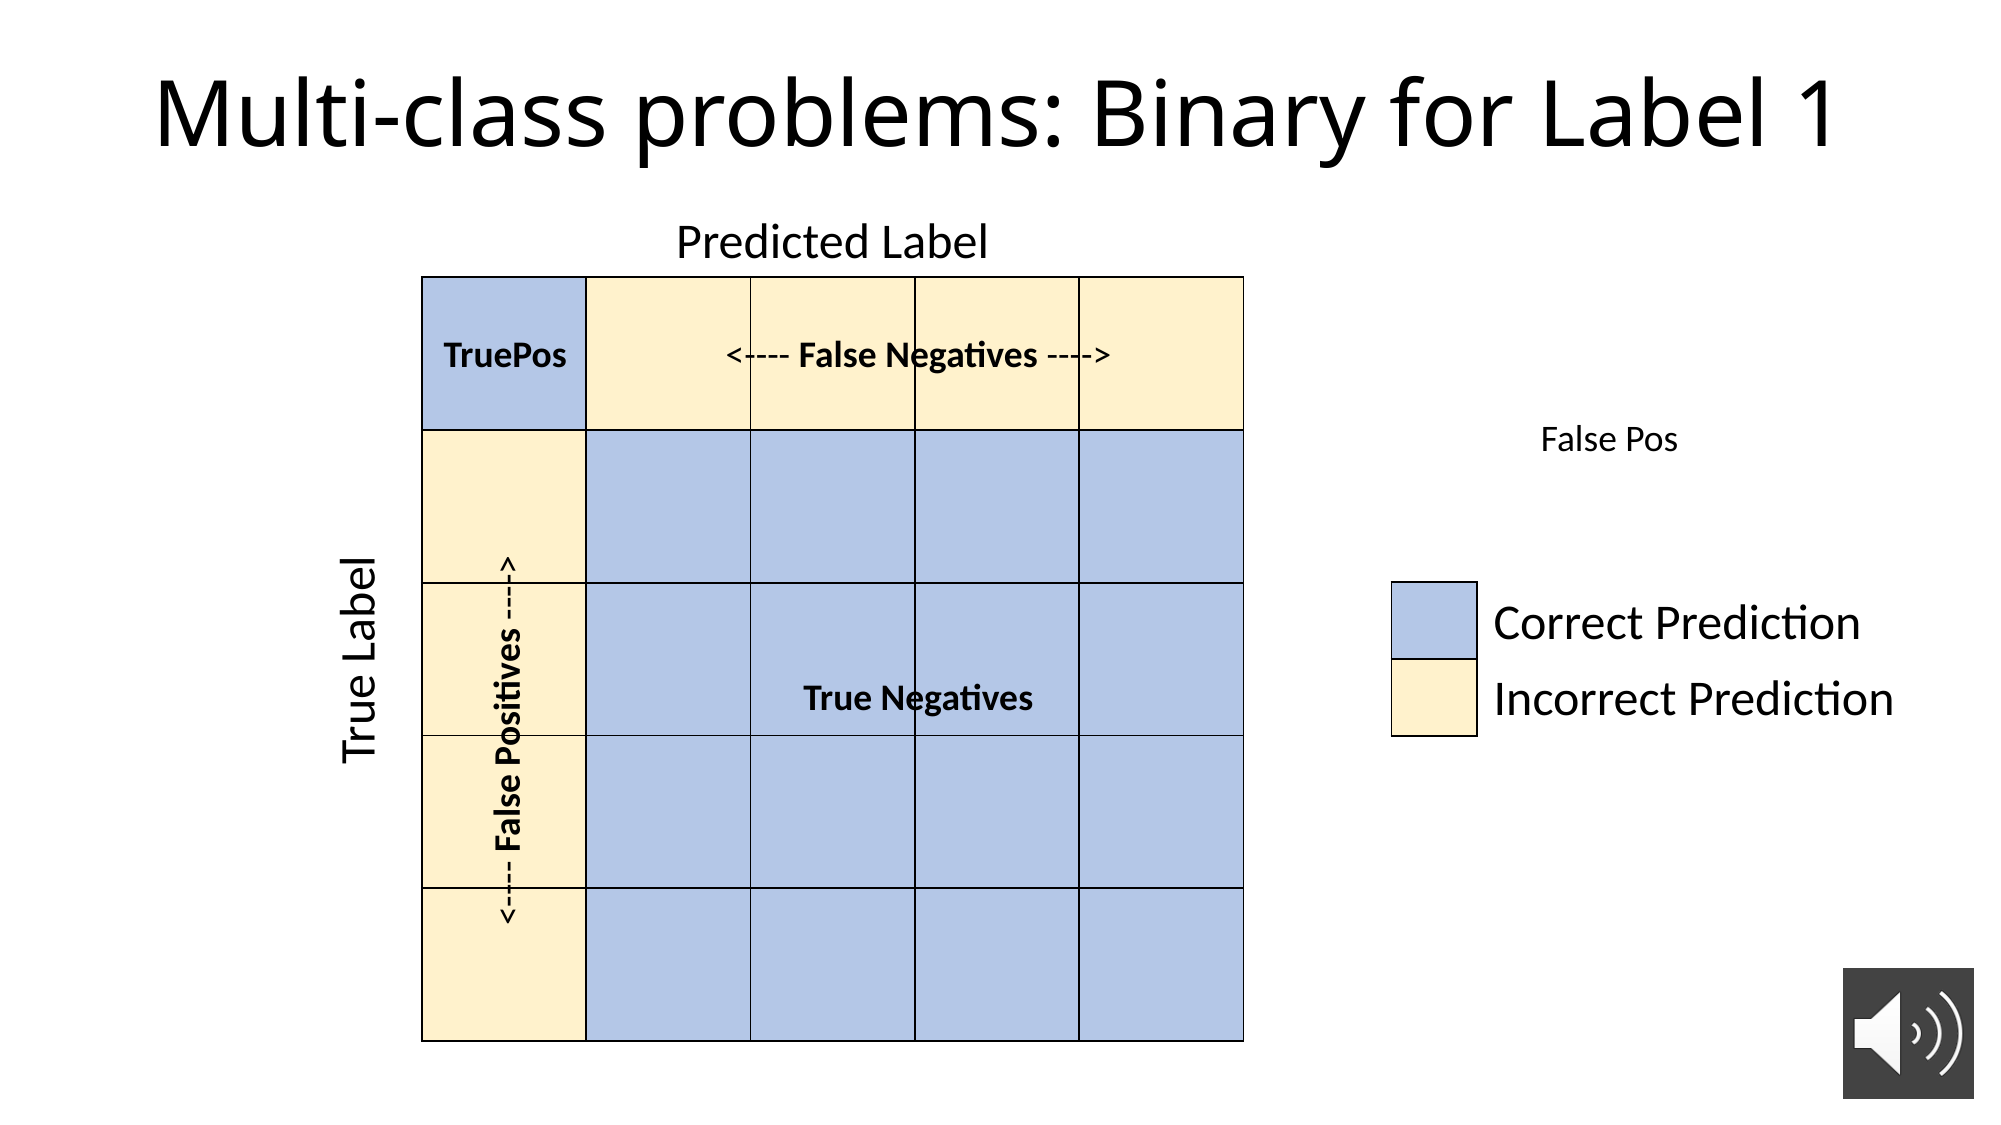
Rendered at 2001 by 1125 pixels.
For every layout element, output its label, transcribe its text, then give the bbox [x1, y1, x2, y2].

table_cell [423, 736, 475, 887]
table_cell [1392, 660, 1476, 735]
table_cell [535, 584, 585, 735]
table_header [1392, 583, 1476, 658]
table_header [587, 278, 750, 429]
text_box TruePos [428, 322, 583, 383]
title Multi-class problems: Binary for Label 1 [0, 59, 2000, 278]
table_cell [587, 736, 750, 887]
table_cell [1080, 431, 1243, 582]
text_box False Pos [1525, 406, 1694, 467]
table_cell [587, 431, 750, 582]
table_cell [587, 584, 750, 735]
table_cell [916, 889, 1078, 1040]
text_box True Negatives [788, 665, 1049, 726]
text_box Correct Prediction [1478, 582, 1877, 657]
text_box Incorrect Prediction [1478, 657, 1910, 733]
table_header [751, 383, 914, 429]
table_cell [1080, 889, 1243, 1040]
table_header [751, 278, 914, 322]
table_cell [751, 431, 914, 582]
table_header [1080, 278, 1243, 429]
table_cell [751, 584, 914, 735]
table_cell [1080, 584, 1243, 735]
table_cell [916, 584, 1078, 735]
text_box <---- False Positives ----> [475, 540, 535, 941]
table_cell [1080, 736, 1243, 887]
text_box Predicted Label [661, 201, 1005, 277]
table_cell [535, 736, 585, 887]
table_header [916, 278, 1078, 322]
table_cell [423, 431, 585, 582]
table_cell [587, 889, 750, 1040]
table_cell [916, 431, 1078, 582]
text_box True Label [317, 540, 392, 780]
table_header [916, 383, 1078, 429]
text_box <---- False Negatives ----> [710, 322, 1127, 383]
picture [1841, 966, 1975, 1100]
table_cell [751, 736, 914, 887]
table_header [423, 278, 585, 429]
table_cell [423, 889, 585, 1040]
table_cell [751, 889, 914, 1040]
table_cell [916, 736, 1078, 887]
table_cell [423, 584, 475, 735]
